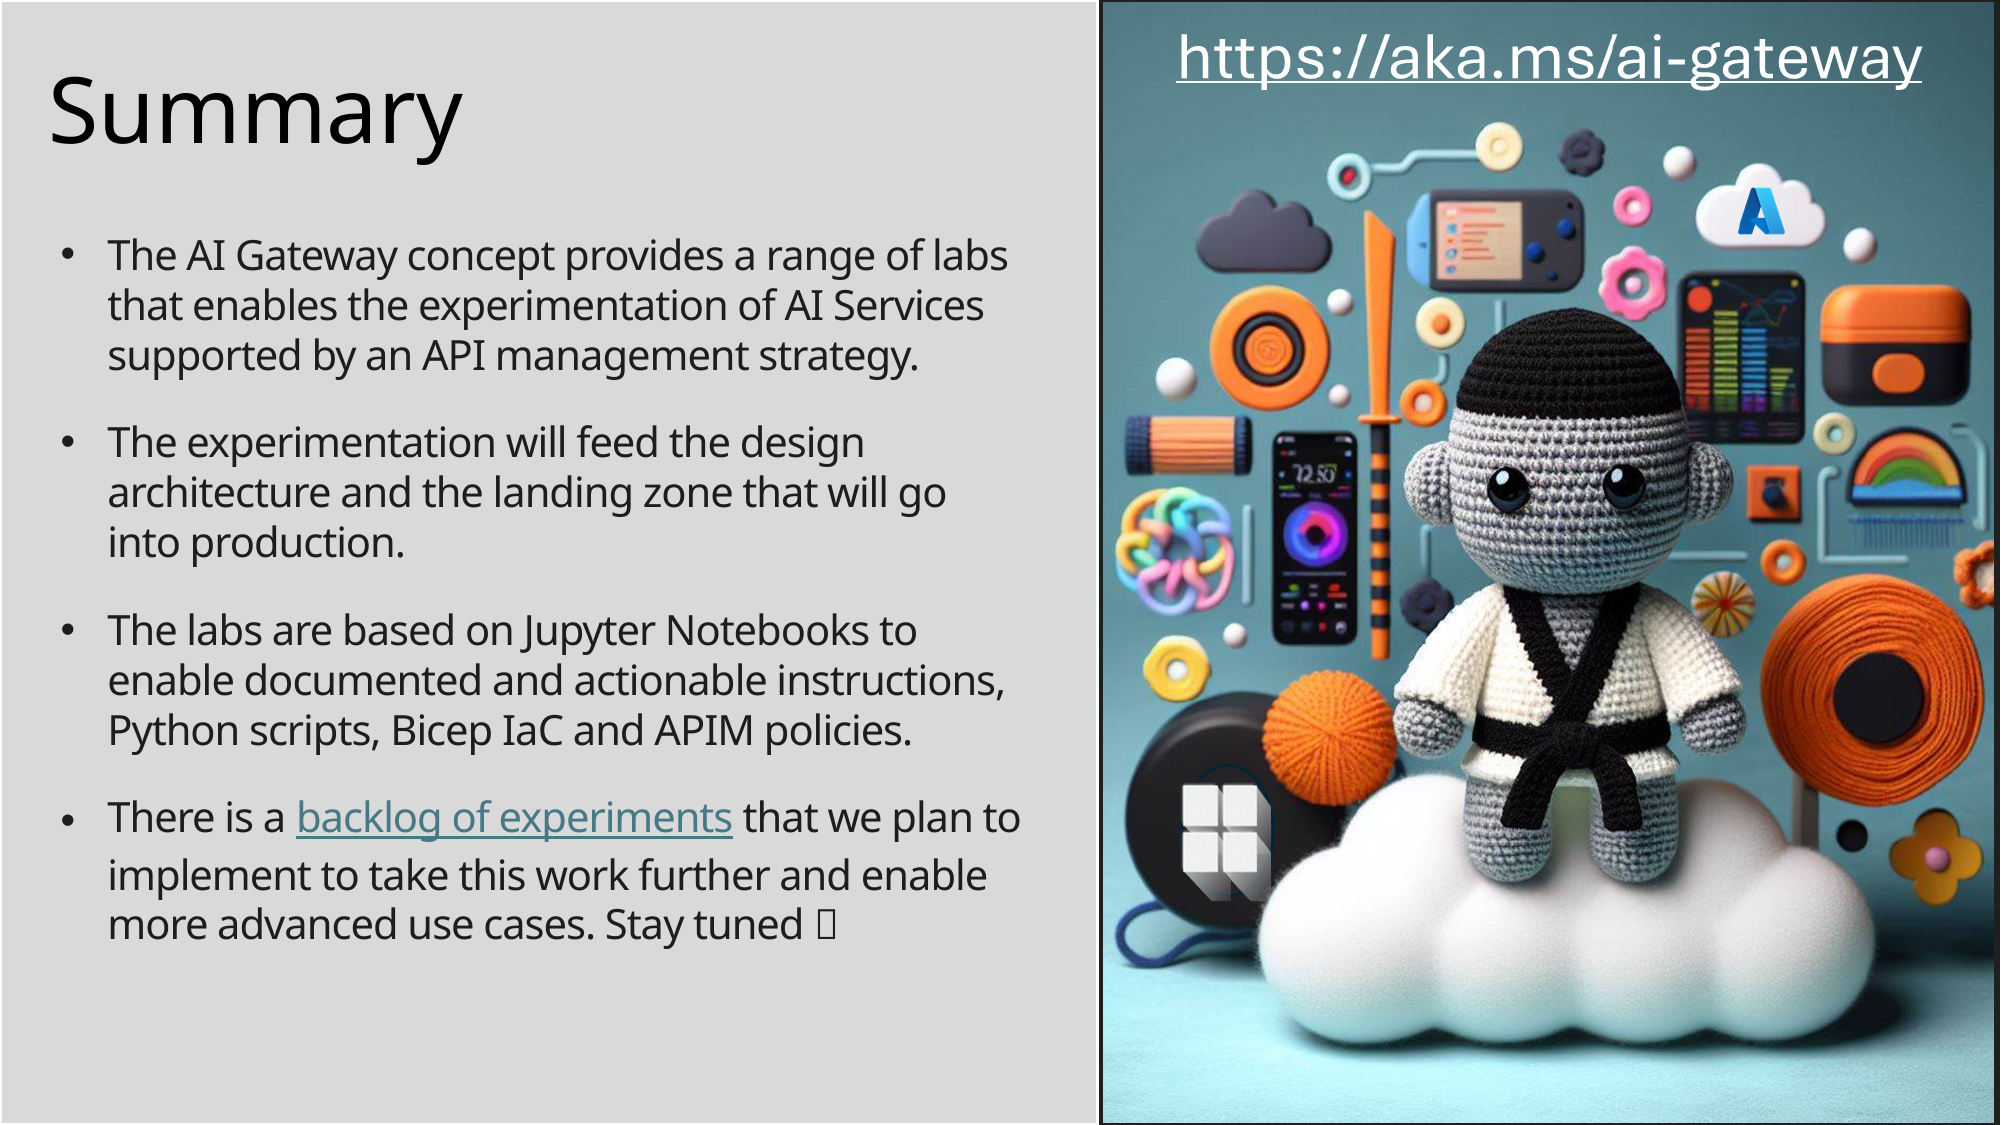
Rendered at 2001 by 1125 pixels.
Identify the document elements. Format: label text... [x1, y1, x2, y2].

text_box Summary [33, 48, 1102, 181]
picture [1102, 0, 1995, 1124]
text_box The AI Gateway concept provides a range of labs that enables the experimentation of AI Services supported by an API management strategy. The experimentation will feed the design architecture and the landing zone that will go into production. The labs are based on Jupyter Notebooks to enable documented and actionable instructions, Python scripts, Bicep IaC and APIM policies. There is a backlog of experiments that we plan to implement to take this work further and enable more advanced use cases. Stay tuned  [60, 228, 1028, 1024]
text_box [0, 0, 1099, 1125]
